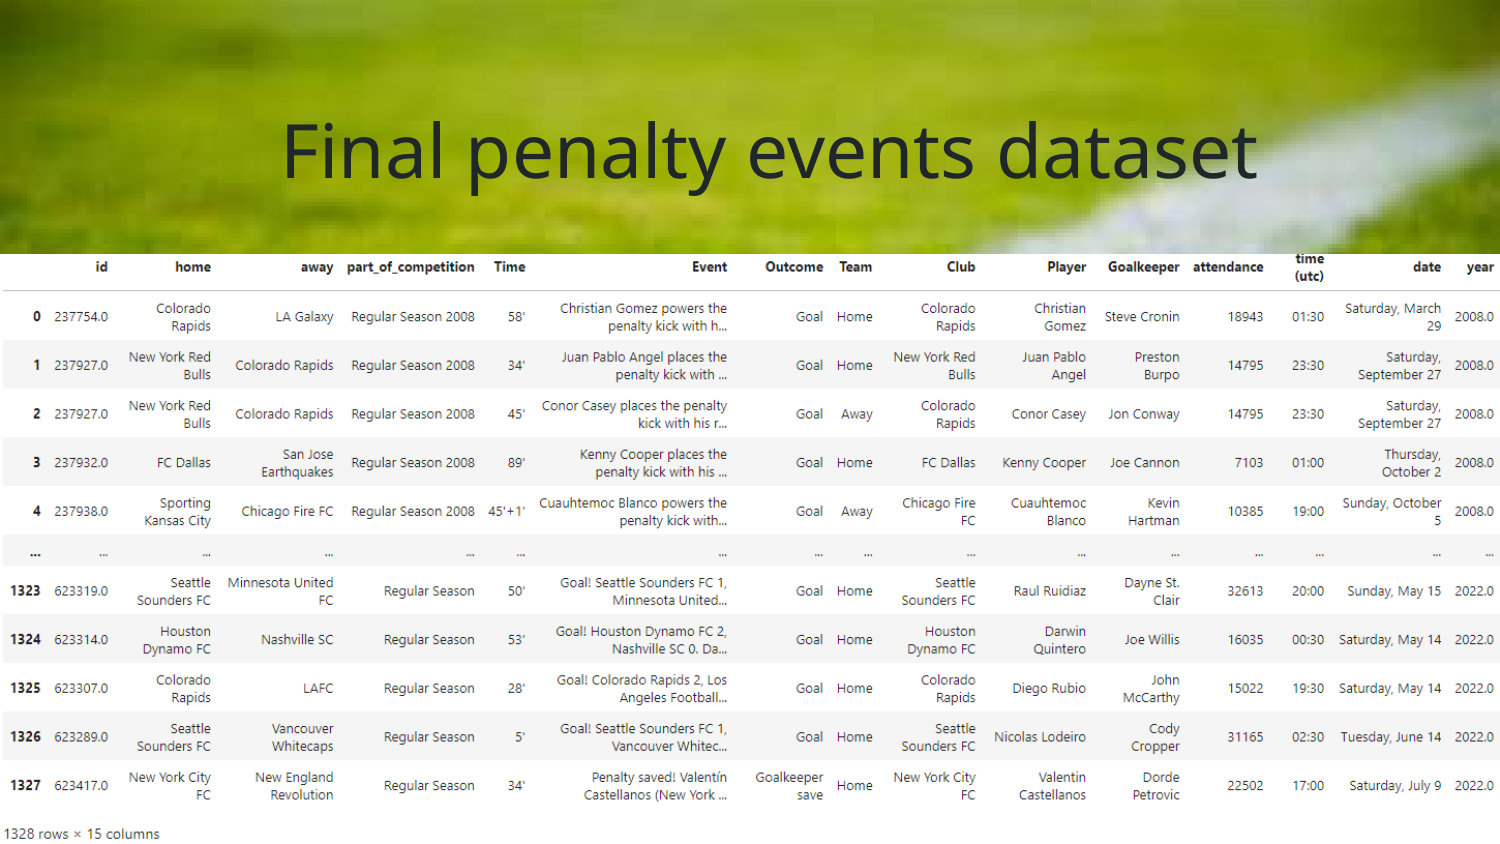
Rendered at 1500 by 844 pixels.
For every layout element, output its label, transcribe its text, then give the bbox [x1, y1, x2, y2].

title Final penalty events dataset [39, 50, 1500, 246]
picture [0, 0, 1500, 844]
